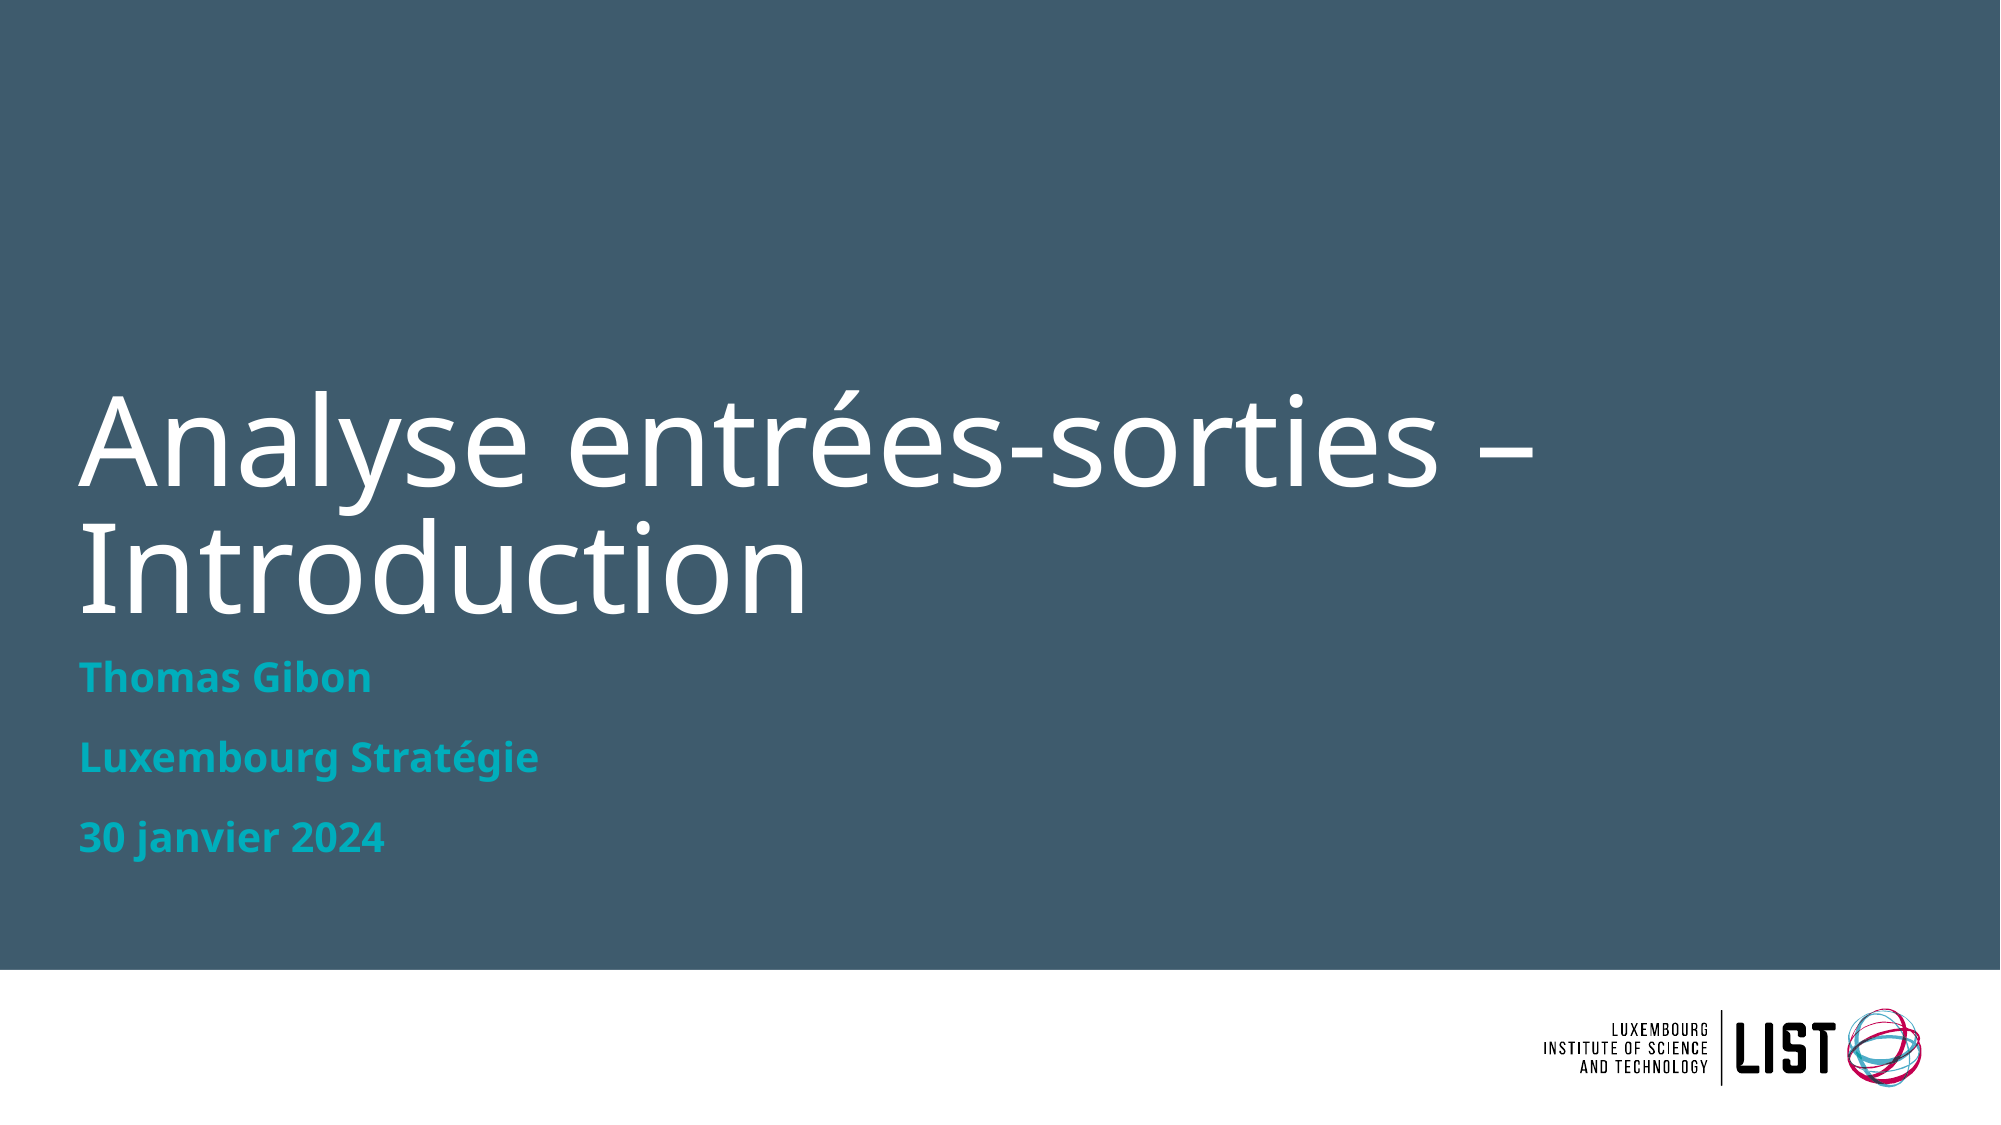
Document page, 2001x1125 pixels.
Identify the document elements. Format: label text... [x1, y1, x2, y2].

subtitle Thomas Gibon Luxembourg Stratégie 30 janvier 2024 [78, 641, 1922, 863]
title Analyse entrées-sorties – Introduction [78, 310, 1922, 640]
